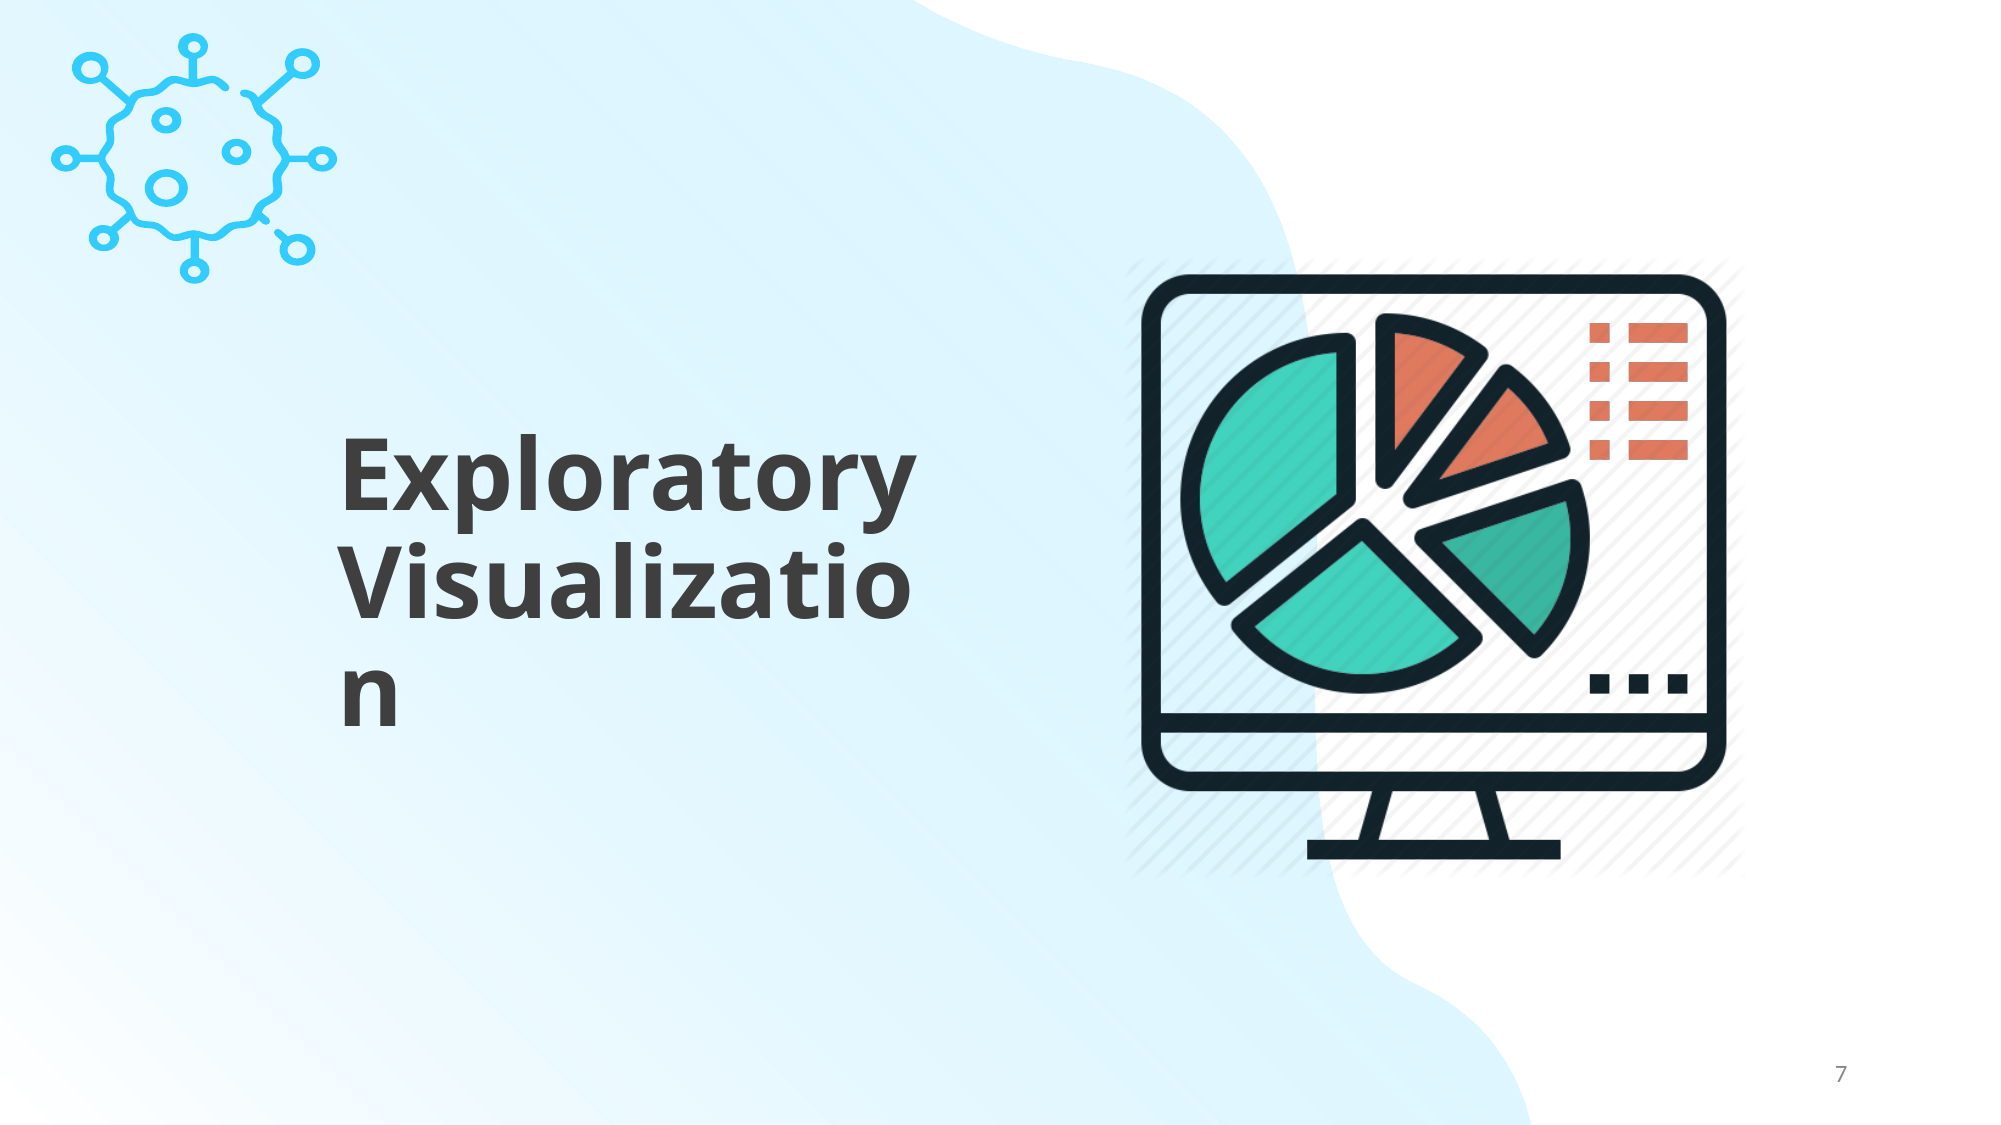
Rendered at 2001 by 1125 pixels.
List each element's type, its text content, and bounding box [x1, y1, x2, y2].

text_box [0, 0, 1531, 1125]
text_box Exploratory Visualization [337, 416, 981, 756]
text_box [50, 32, 338, 284]
picture [1122, 255, 1746, 880]
slide_number ‹#› [1412, 1042, 1863, 1103]
